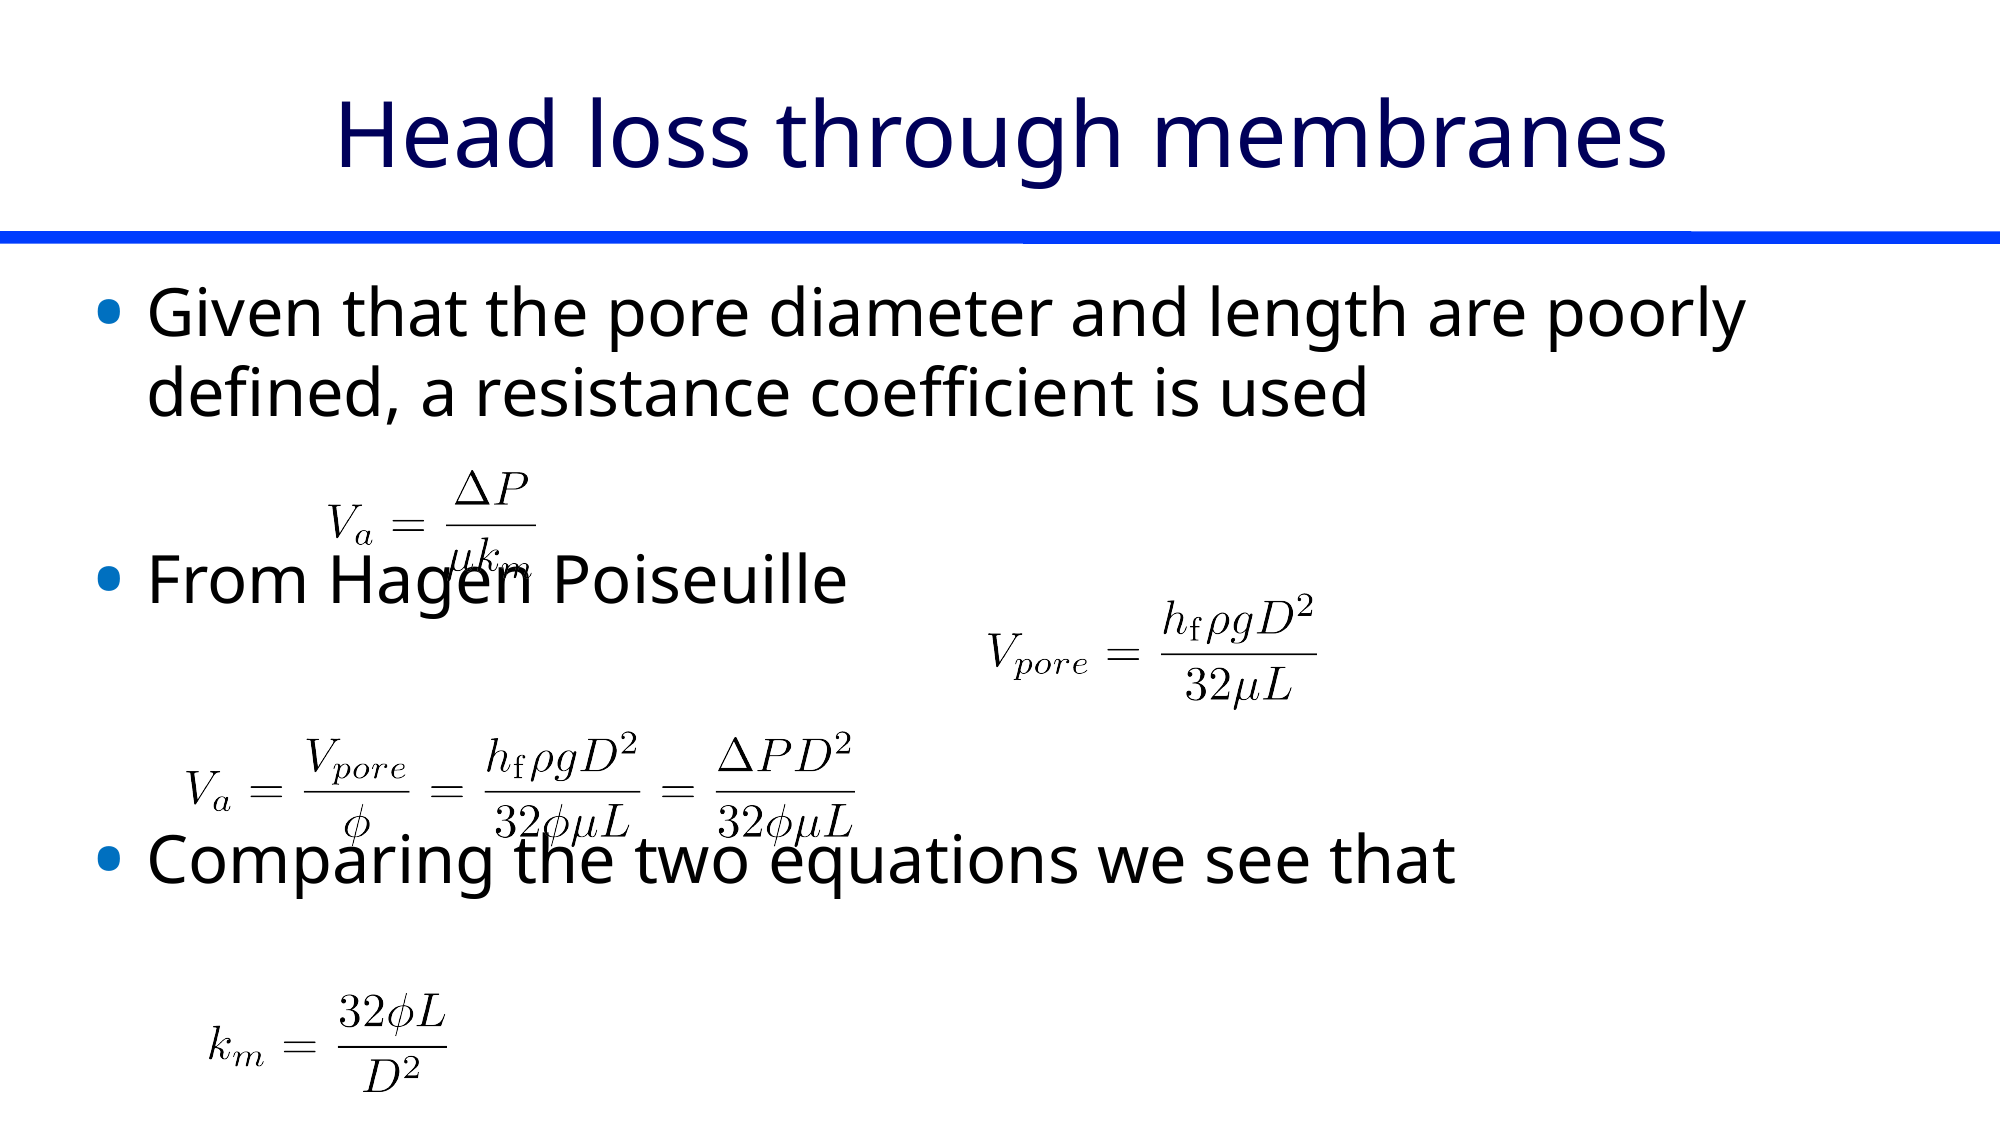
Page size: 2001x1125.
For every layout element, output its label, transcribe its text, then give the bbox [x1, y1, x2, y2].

picture [209, 993, 447, 1092]
picture [185, 731, 855, 847]
title Head loss through membranes [75, 37, 1930, 225]
picture [988, 593, 1317, 710]
list Given that the pore diameter and length are poorly defined, a resistance coefficient is used From Hagen Poiseuille Comparing the two equations we see that [74, 262, 1930, 1006]
picture [327, 470, 537, 581]
